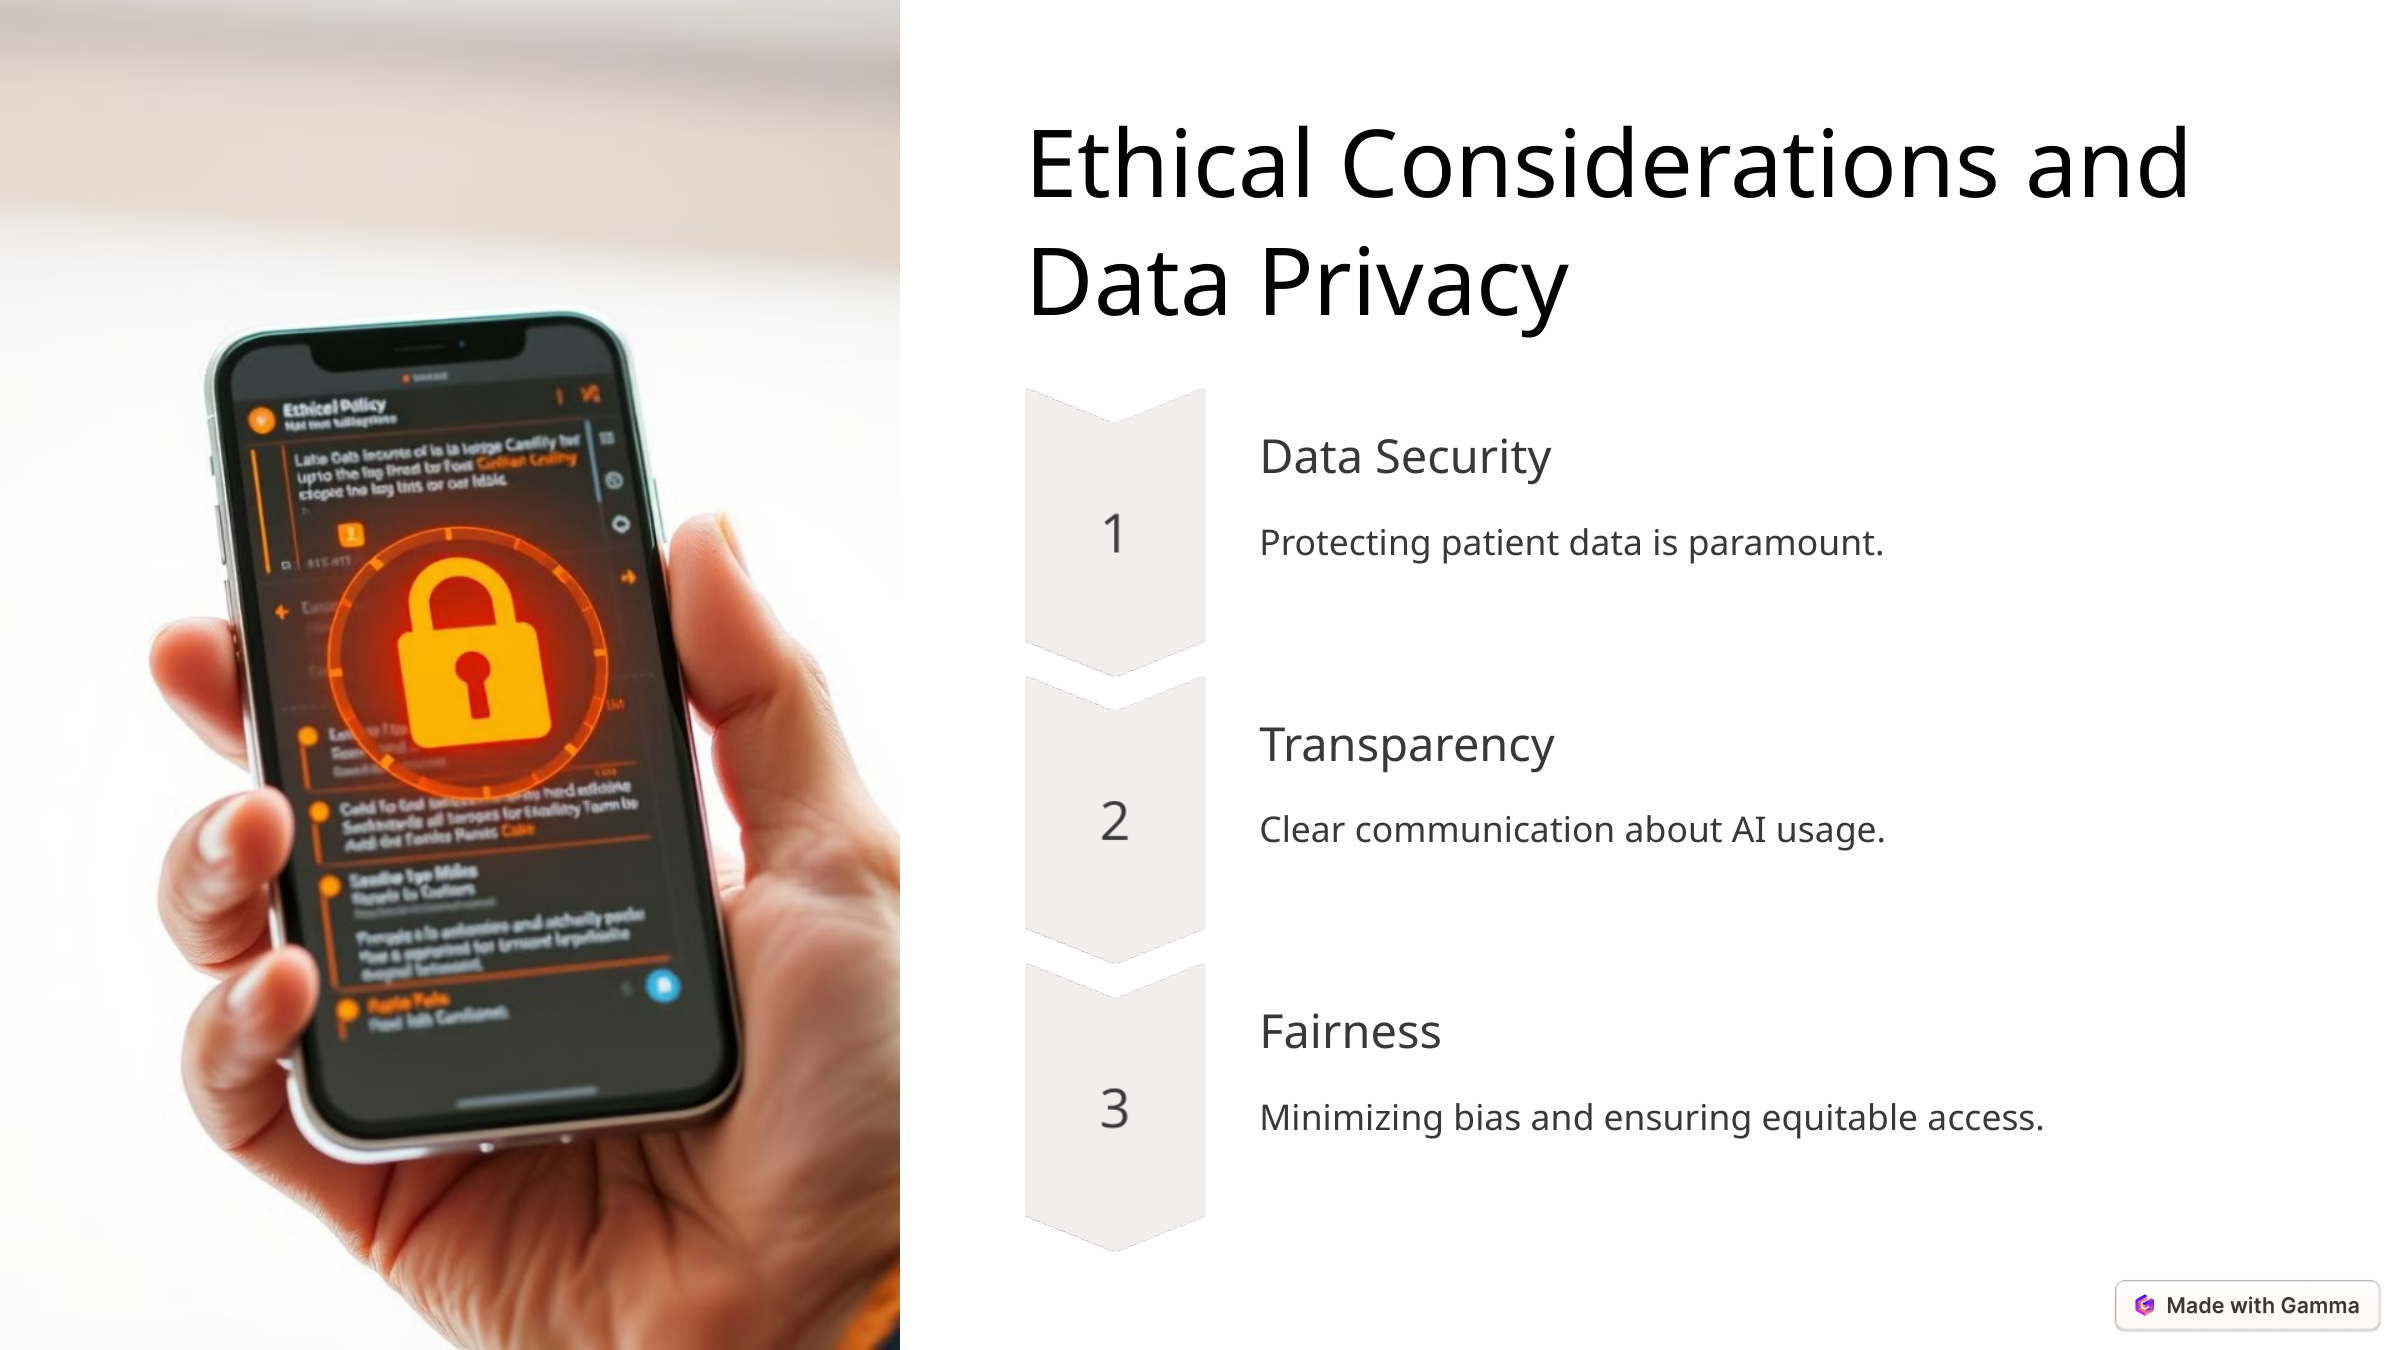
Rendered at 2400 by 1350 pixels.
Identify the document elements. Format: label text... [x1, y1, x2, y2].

picture [2106, 1271, 2389, 1339]
picture [0, 0, 900, 1350]
text_box Data Security [1259, 424, 1732, 484]
text_box Clear communication about AI usage. [1259, 792, 2275, 850]
text_box Minimizing bias and ensuring equitable access. [1259, 1080, 2275, 1138]
text_box Fairness [1259, 999, 1732, 1059]
text_box Transparency [1259, 712, 1732, 771]
picture [1025, 388, 1206, 1252]
text_box Protecting patient data is paramount. [1259, 504, 2275, 563]
text_box Ethical Considerations and Data Privacy [1025, 98, 2275, 335]
